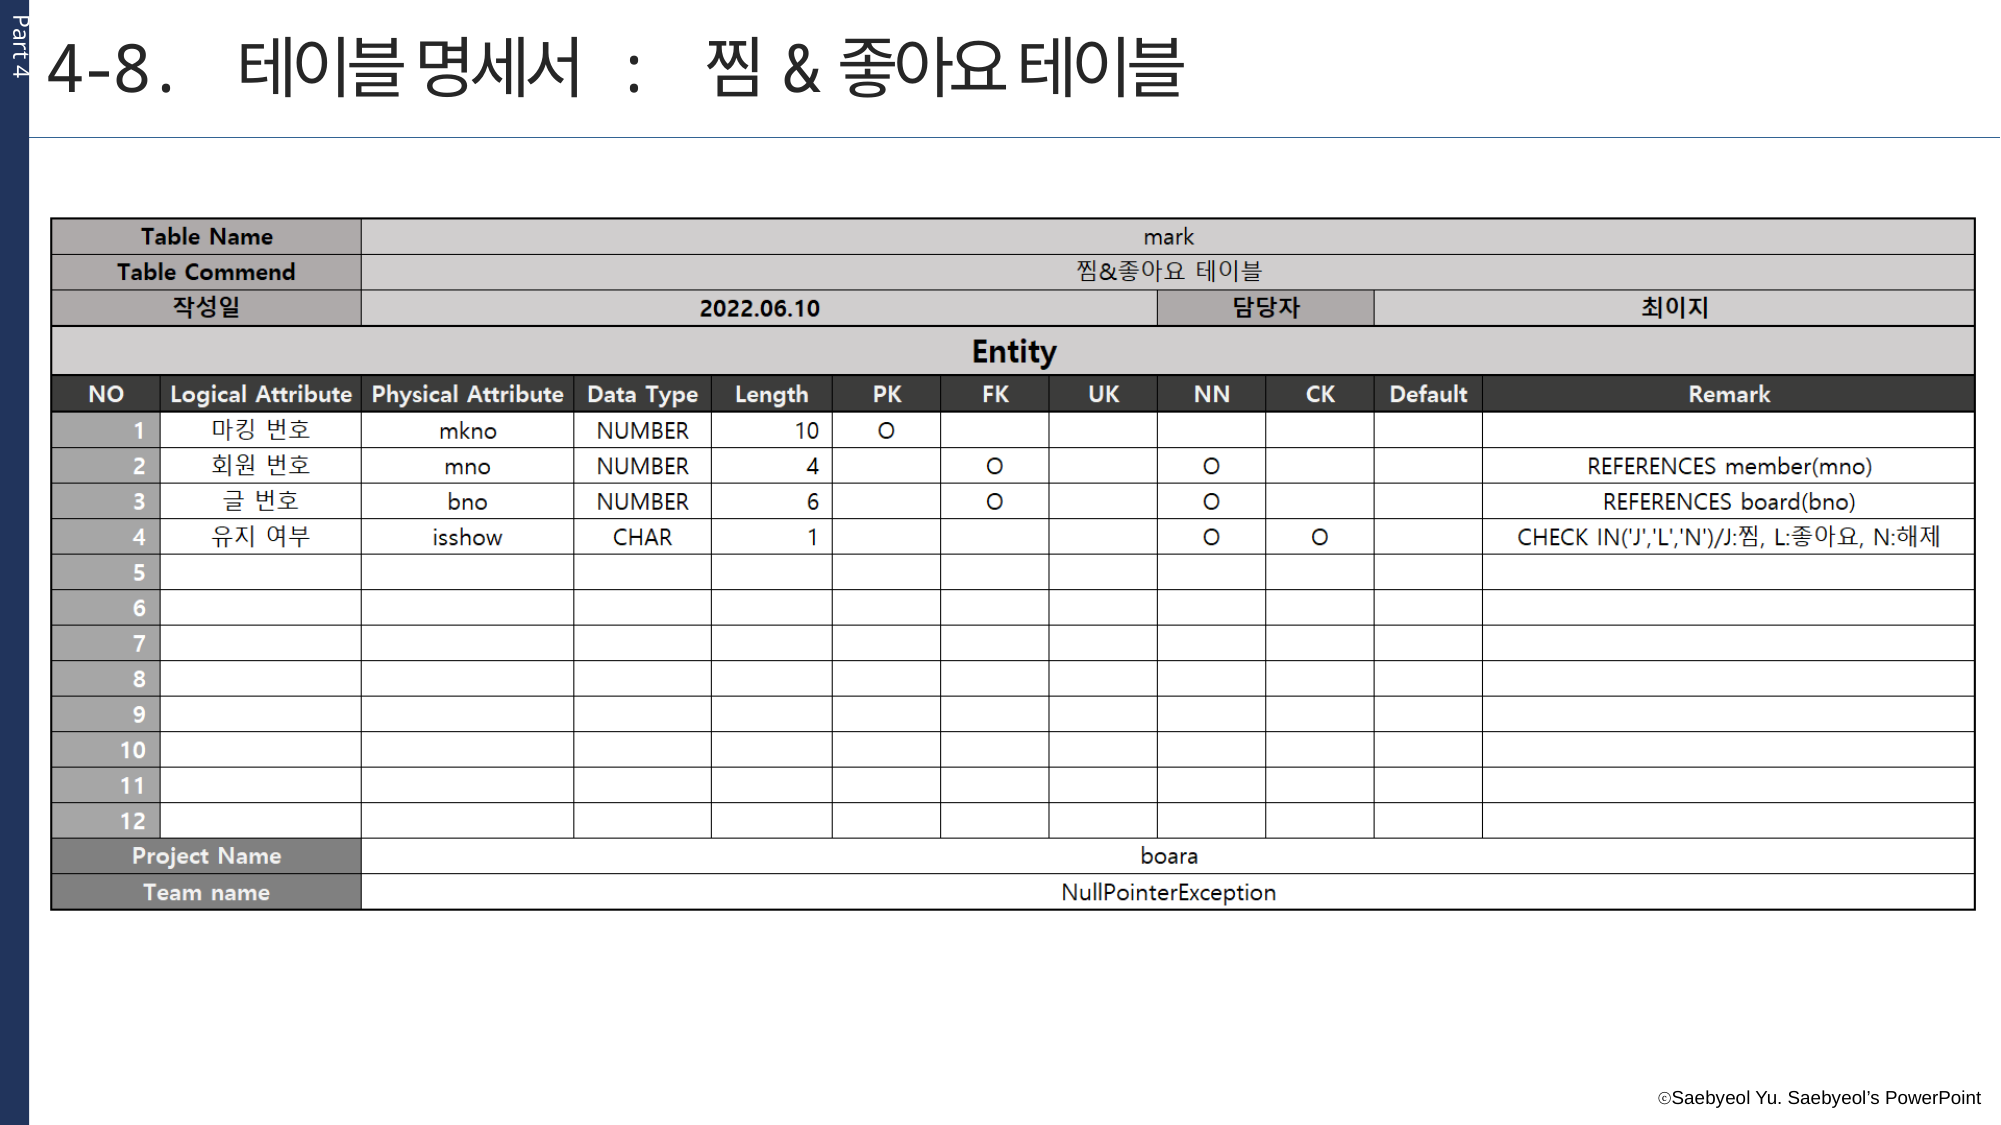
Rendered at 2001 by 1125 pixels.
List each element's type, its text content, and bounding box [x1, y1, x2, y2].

text_box [0, 304, 30, 1125]
text_box 4-8. 테이블 명세서 : 찜&좋아요 테이블 [44, 18, 1203, 113]
picture [45, 208, 1978, 917]
text_box Part 4 [0, 0, 44, 304]
